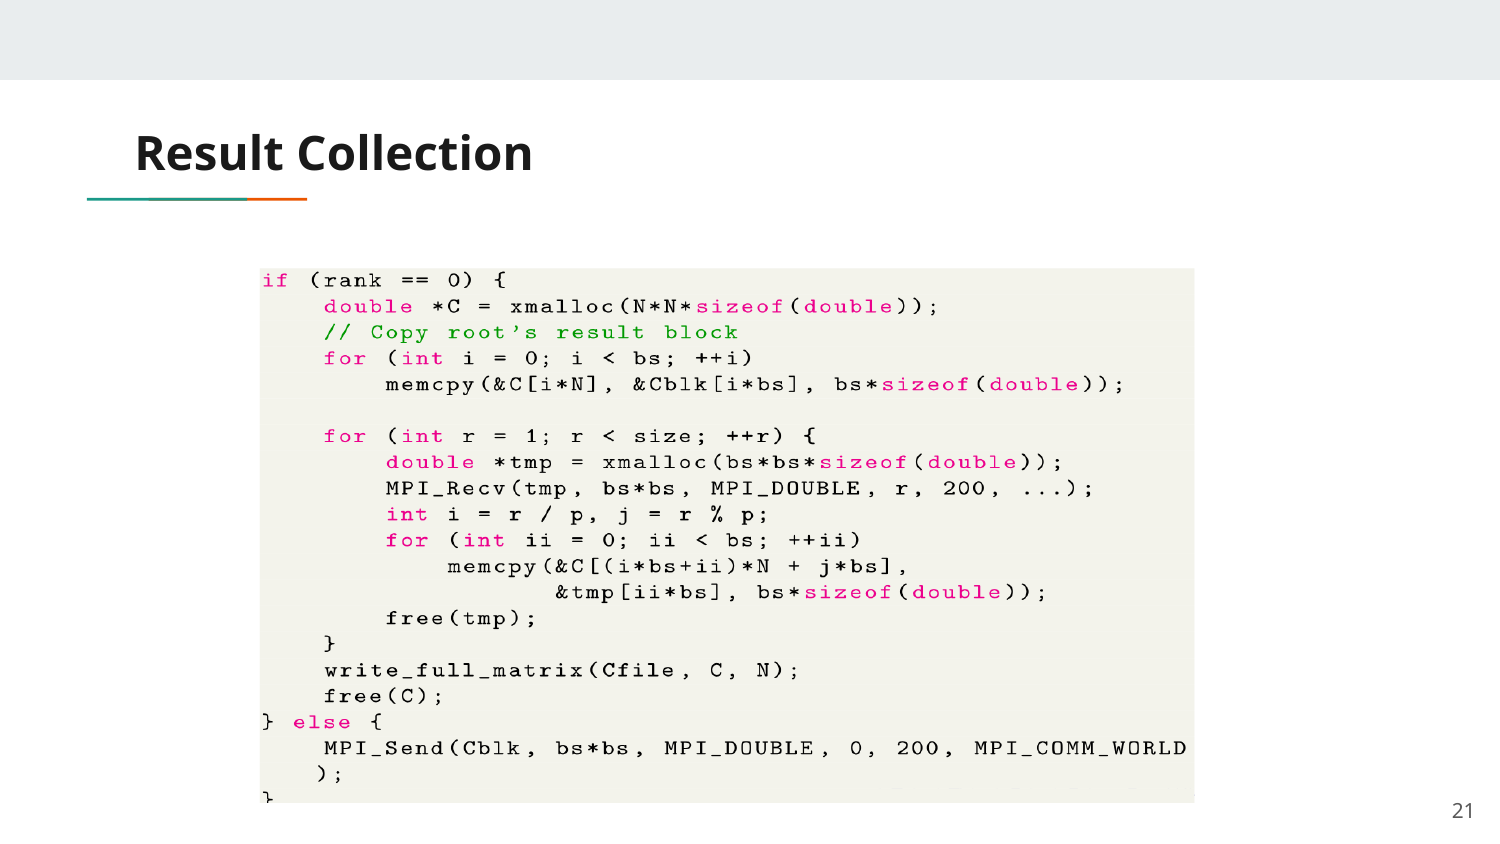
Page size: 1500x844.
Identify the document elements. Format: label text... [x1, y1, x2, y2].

title Result Collection [119, 107, 1381, 196]
slide_number ‹#› [1400, 779, 1491, 844]
picture [258, 265, 1196, 803]
